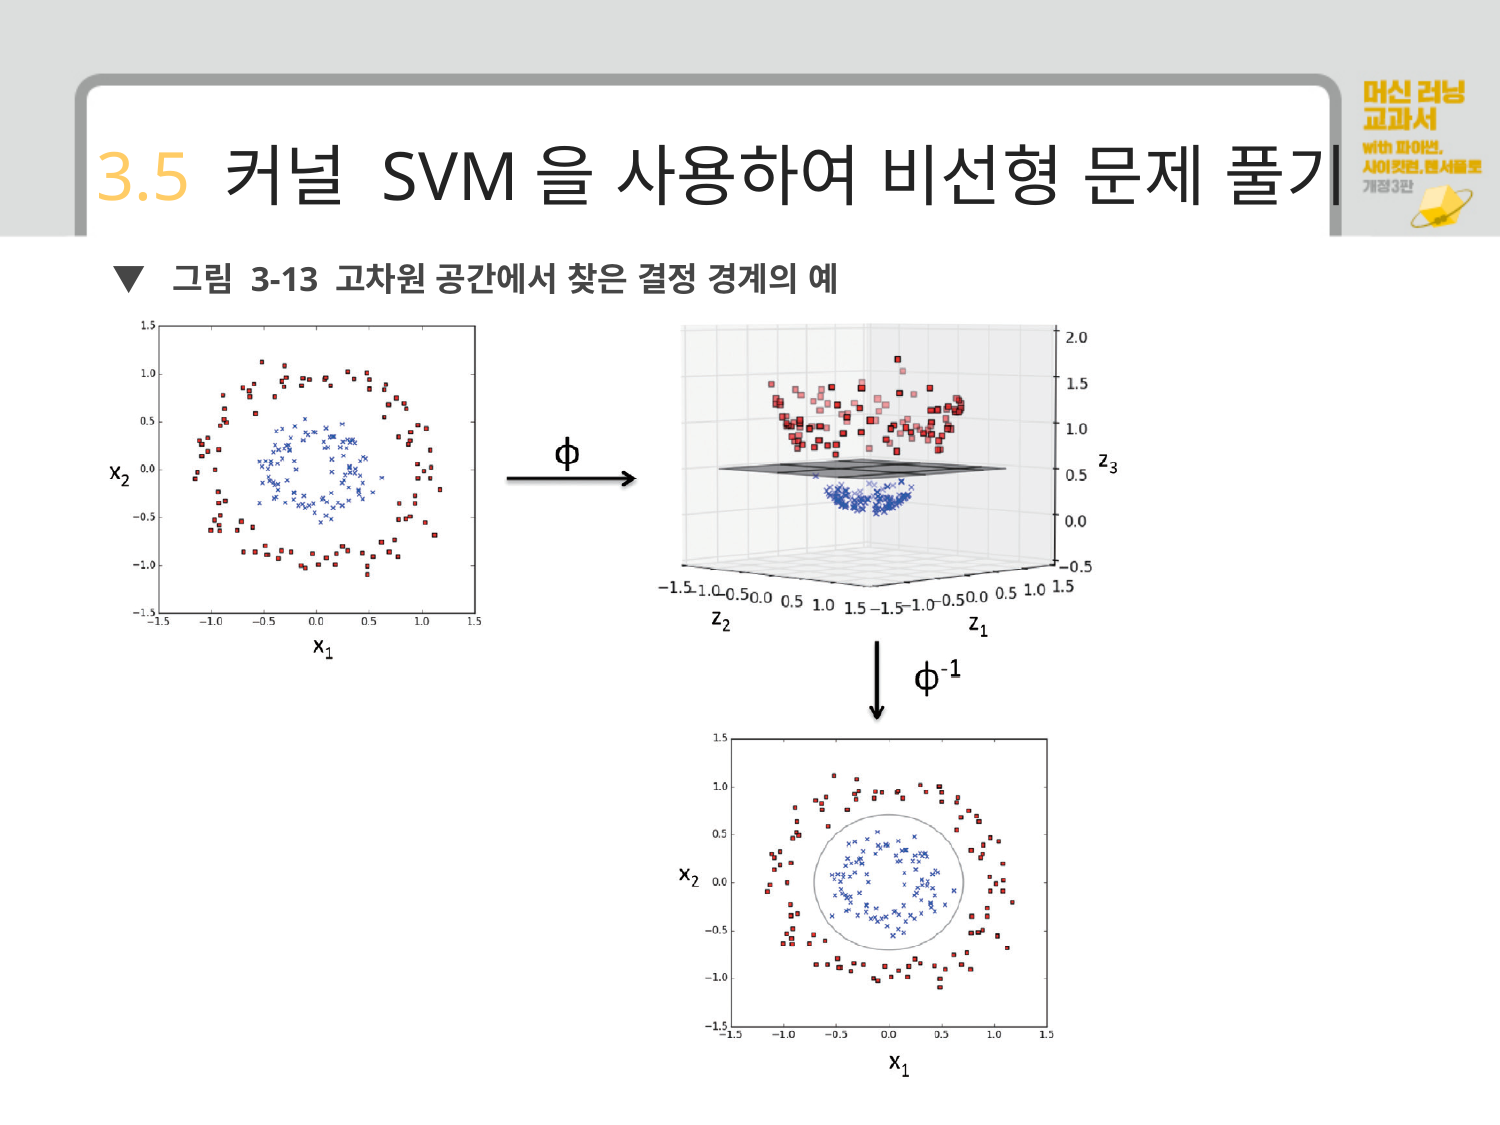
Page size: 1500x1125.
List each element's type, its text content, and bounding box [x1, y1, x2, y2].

text_box ▼ 그림 3-13 고차원 공간에서 찾은 결정 경계의 예 [97, 251, 1424, 317]
title 3.5 커널 SVM을 사용하여 비선형 문제 풀기 [81, 90, 1412, 222]
picture [0, 0, 1500, 1125]
